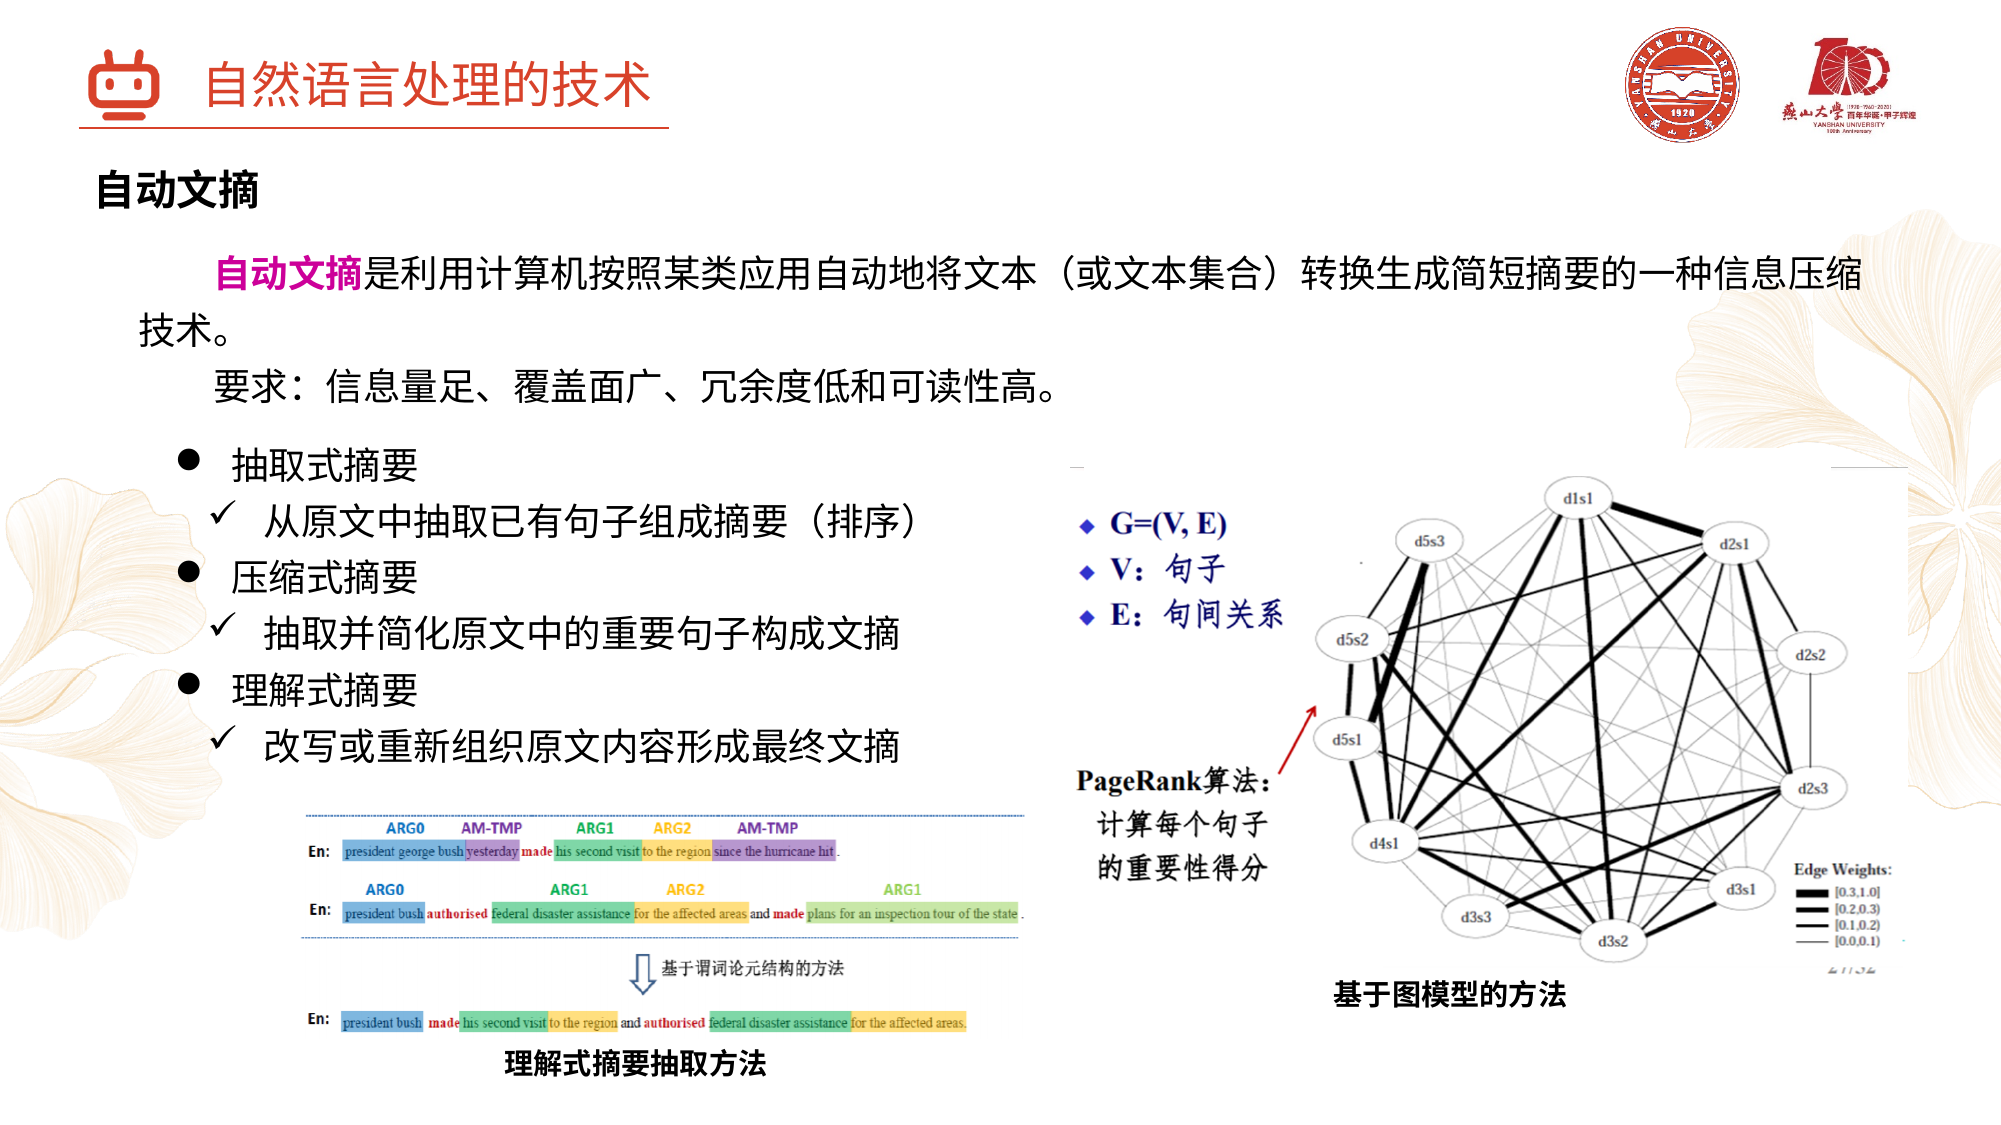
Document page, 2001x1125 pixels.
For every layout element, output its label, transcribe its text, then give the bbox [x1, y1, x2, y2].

text_box 自然语言处理的技术 [187, 46, 667, 121]
text_box 抽取式摘要 从原文中抽取已有句子组成摘要（排序） 压缩式摘要 抽取并简化原文中的重要句子构成文摘 理解式摘要 改写或重新组织原文内容形成最终文摘 [308, 423, 1018, 776]
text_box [1624, 22, 1939, 147]
picture [78, 39, 169, 127]
text_box 自动文摘是利用计算机按照某类应用自动地将文本（或文本集合）转换生成简短摘要的一种信息压缩技术。 要求：信息量足、覆盖面广、冗余度低和可读性高。 [123, 231, 1529, 416]
picture [1529, 188, 2001, 855]
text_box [300, 812, 1025, 1089]
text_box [1044, 437, 1921, 1048]
picture [0, 354, 373, 1012]
text_box 自动文摘 [78, 156, 596, 221]
